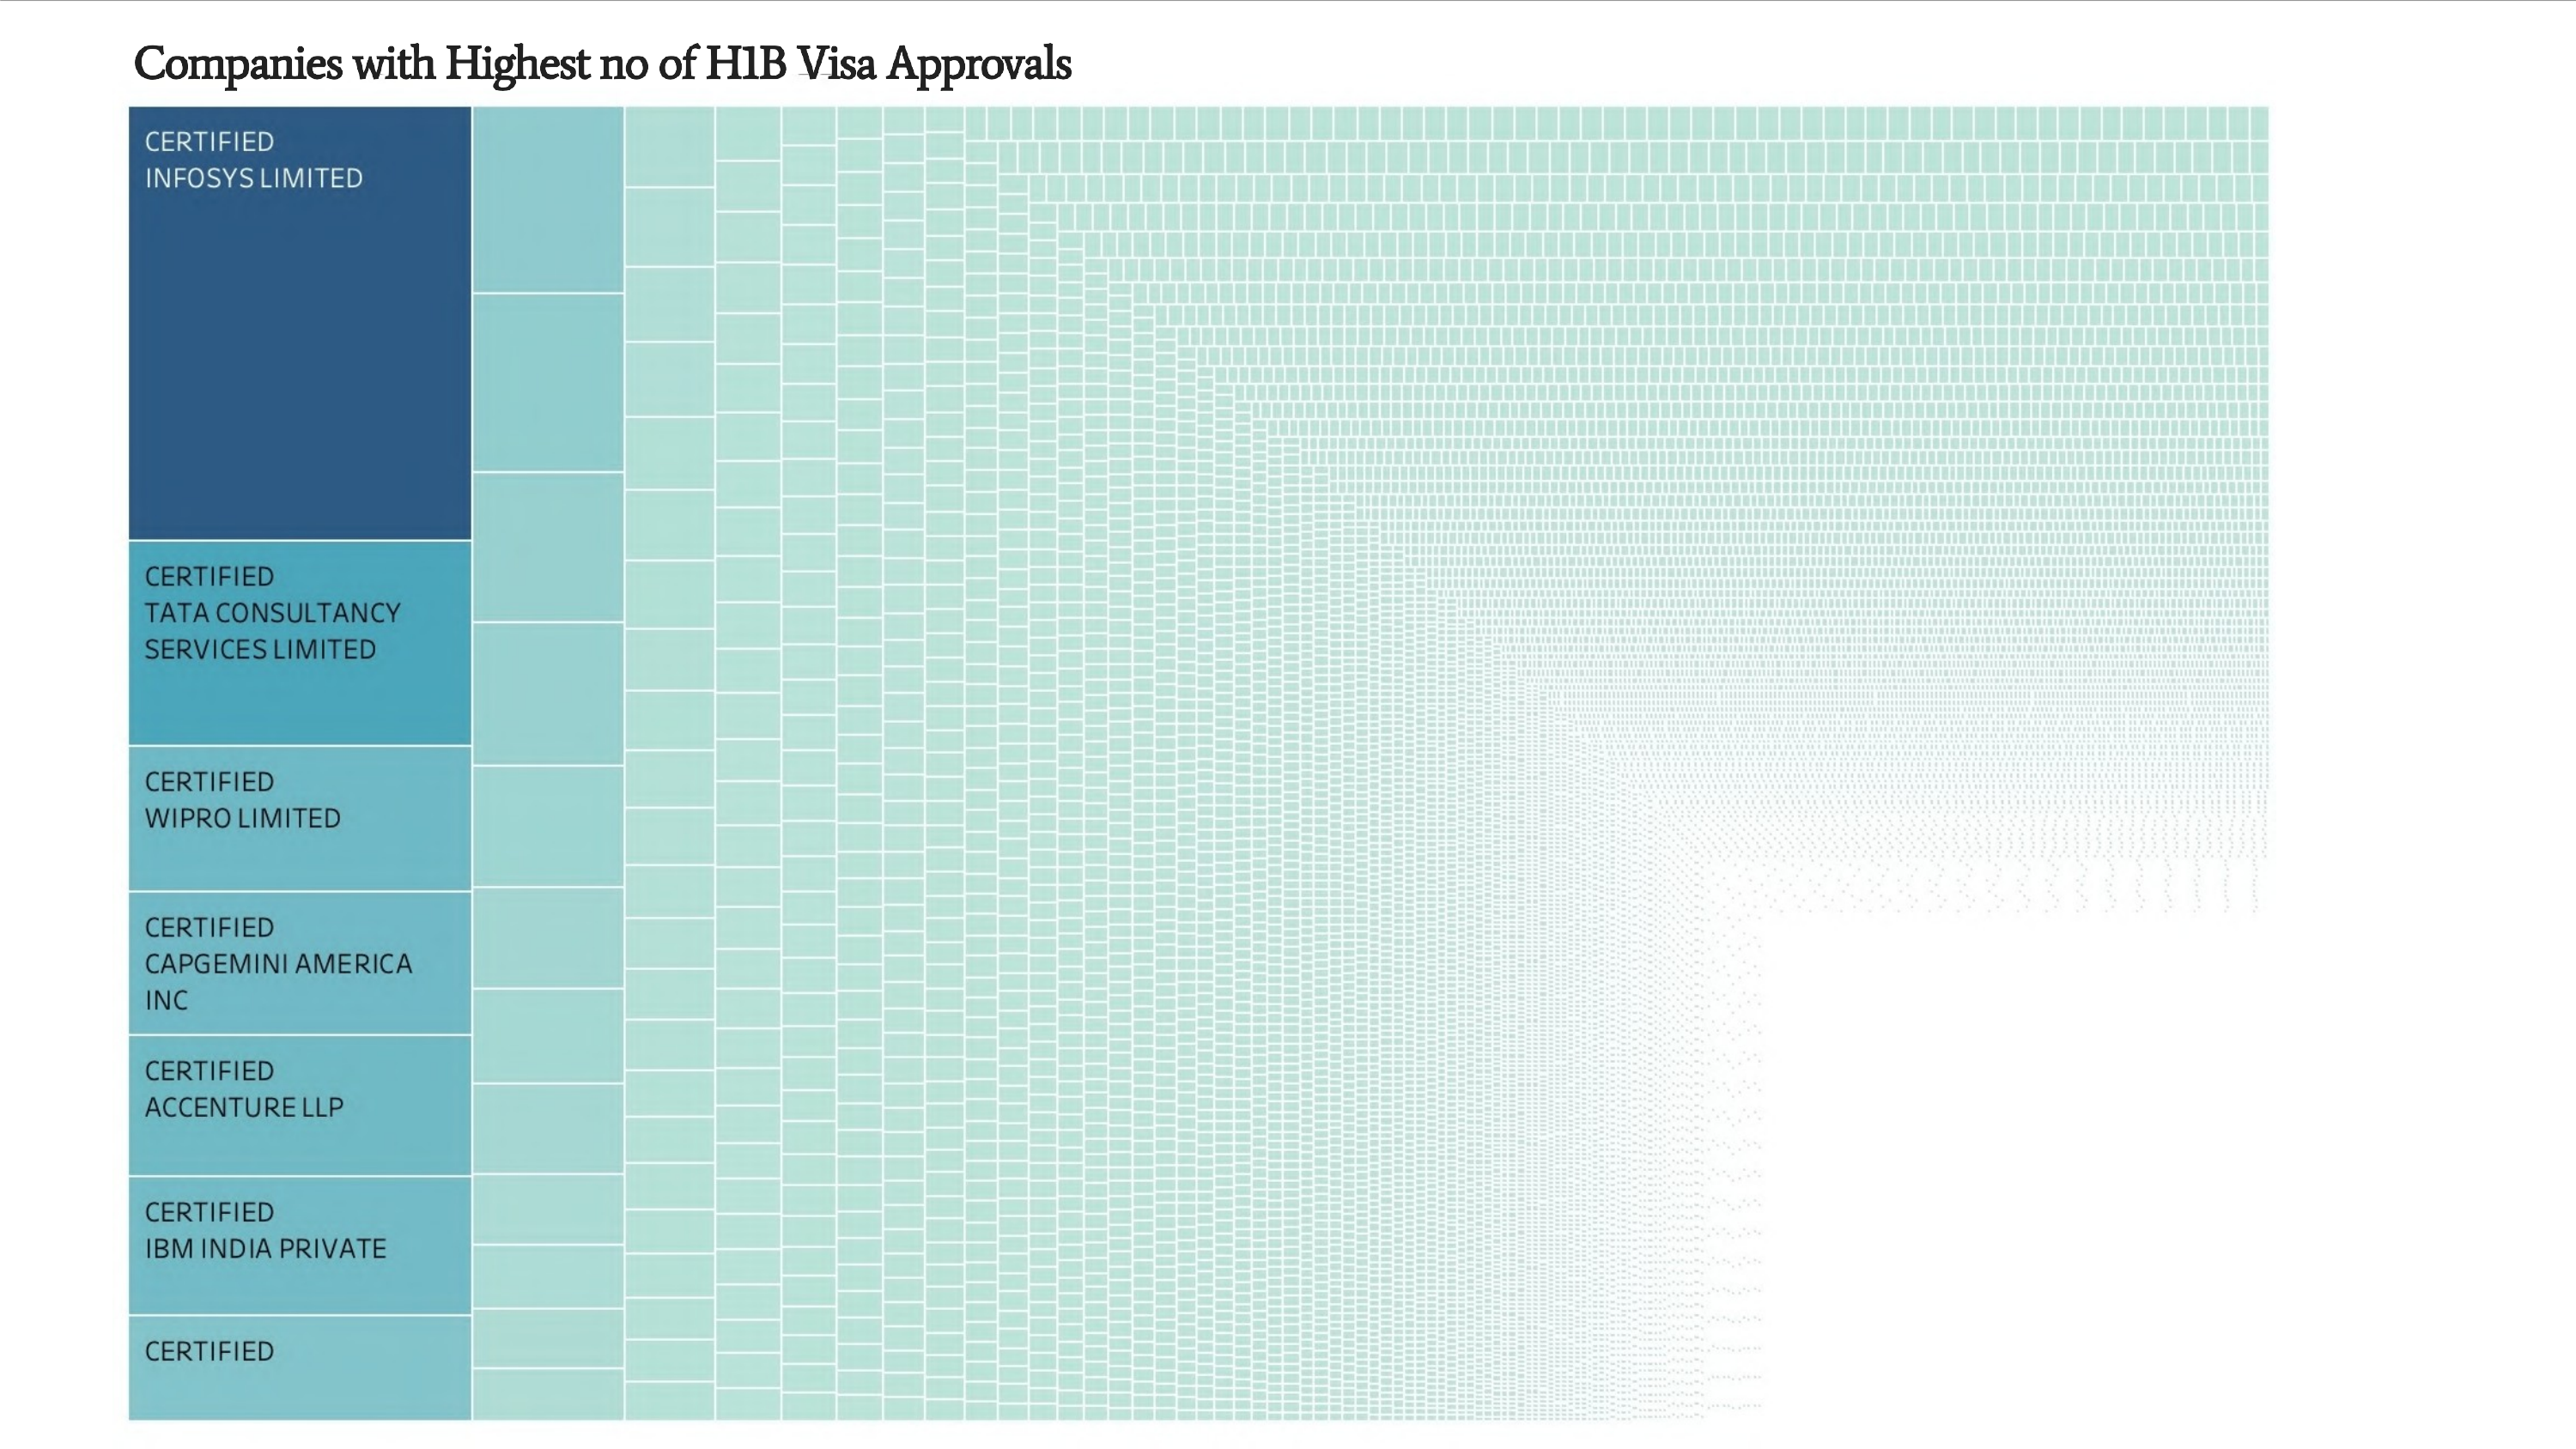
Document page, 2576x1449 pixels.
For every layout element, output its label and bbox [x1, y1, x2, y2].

text_box [112, 43, 2276, 1449]
picture [0, 0, 2576, 1449]
